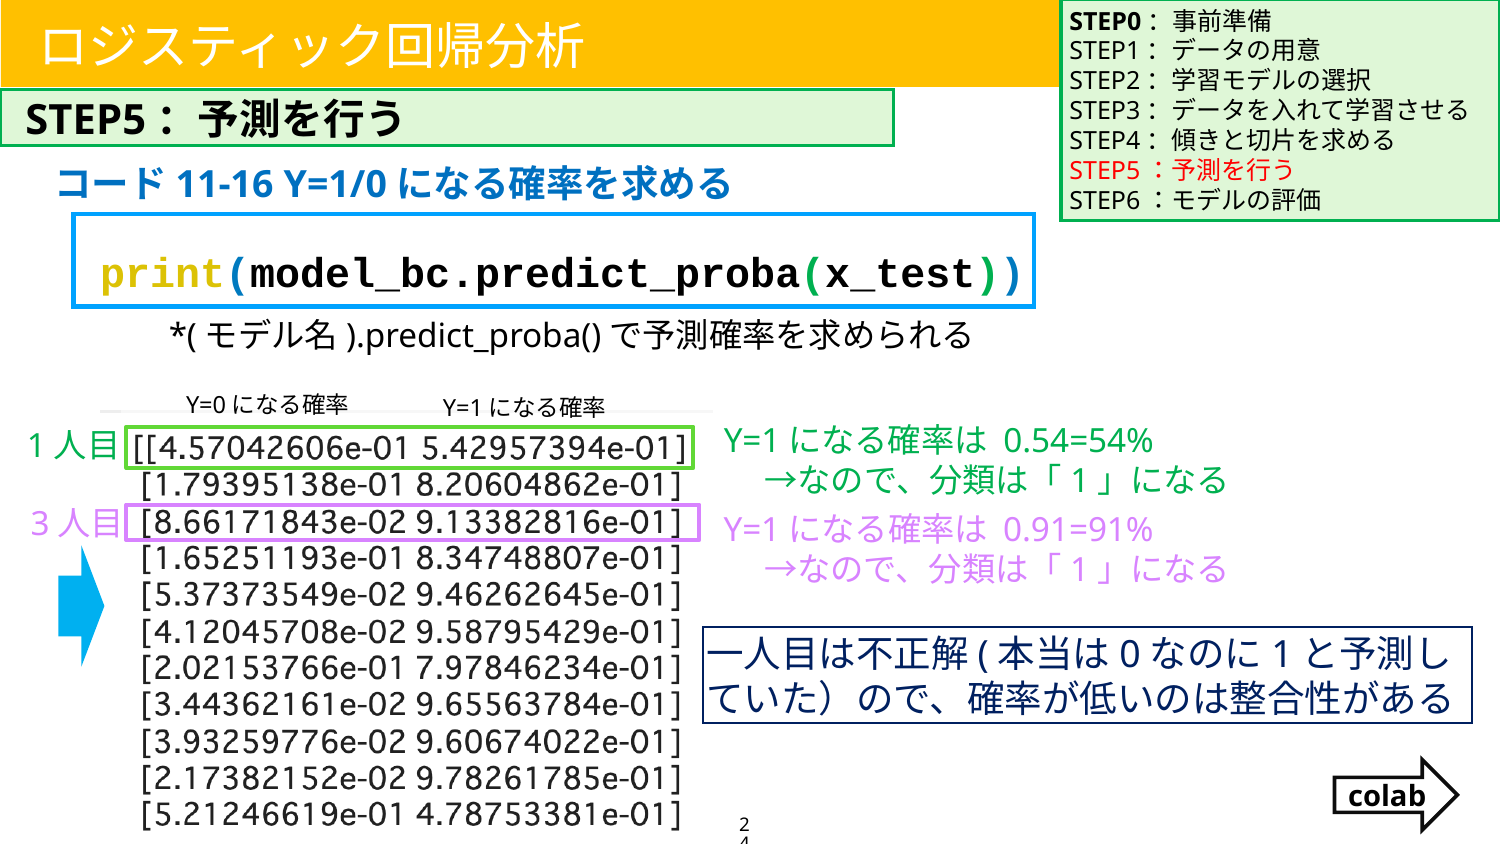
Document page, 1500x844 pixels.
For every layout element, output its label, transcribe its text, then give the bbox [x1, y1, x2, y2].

picture [100, 409, 713, 833]
text_box 一人目は不正解(本当は0なのに1と予測していた）ので、確率が低いのは整合性がある [713, 627, 1473, 724]
text_box *(モデル名).predict_proba()で予測確率を求められる [160, 306, 984, 363]
text_box [58, 545, 100, 667]
text_box [0, 0, 1061, 87]
text_box STEP5：予測を行う [0, 89, 894, 146]
text_box Y=1になる確率は 0.91=91% →なので、分類は「1」になる [720, 505, 1251, 592]
text_box print(model_bc.predict_proba(x_test)) [73, 213, 1034, 307]
text_box 1人目 [18, 416, 100, 473]
text_box Y=1になる確率 [436, 390, 613, 409]
text_box コード11-16 Y=1/0になる確率を求める [43, 156, 1019, 209]
text_box STEP0：事前準備 STEP1：データの用意 STEP2：学習モデルの選択 STEP3：データを入れて学習させる STEP4：傾きと切片を求める STEP5：予測を行う STEP6：モデルの評価 [1061, 0, 1500, 221]
text_box Y=0になる確率 [179, 386, 356, 409]
text_box Y=1になる確率は 0.54=54% →なので、分類は「1」になる [720, 415, 1278, 502]
text_box ロジスティック回帰分析 [35, 11, 589, 78]
text_box colab [1334, 759, 1458, 830]
slide_number 24 [730, 804, 769, 844]
text_box 3人目 [22, 494, 100, 551]
